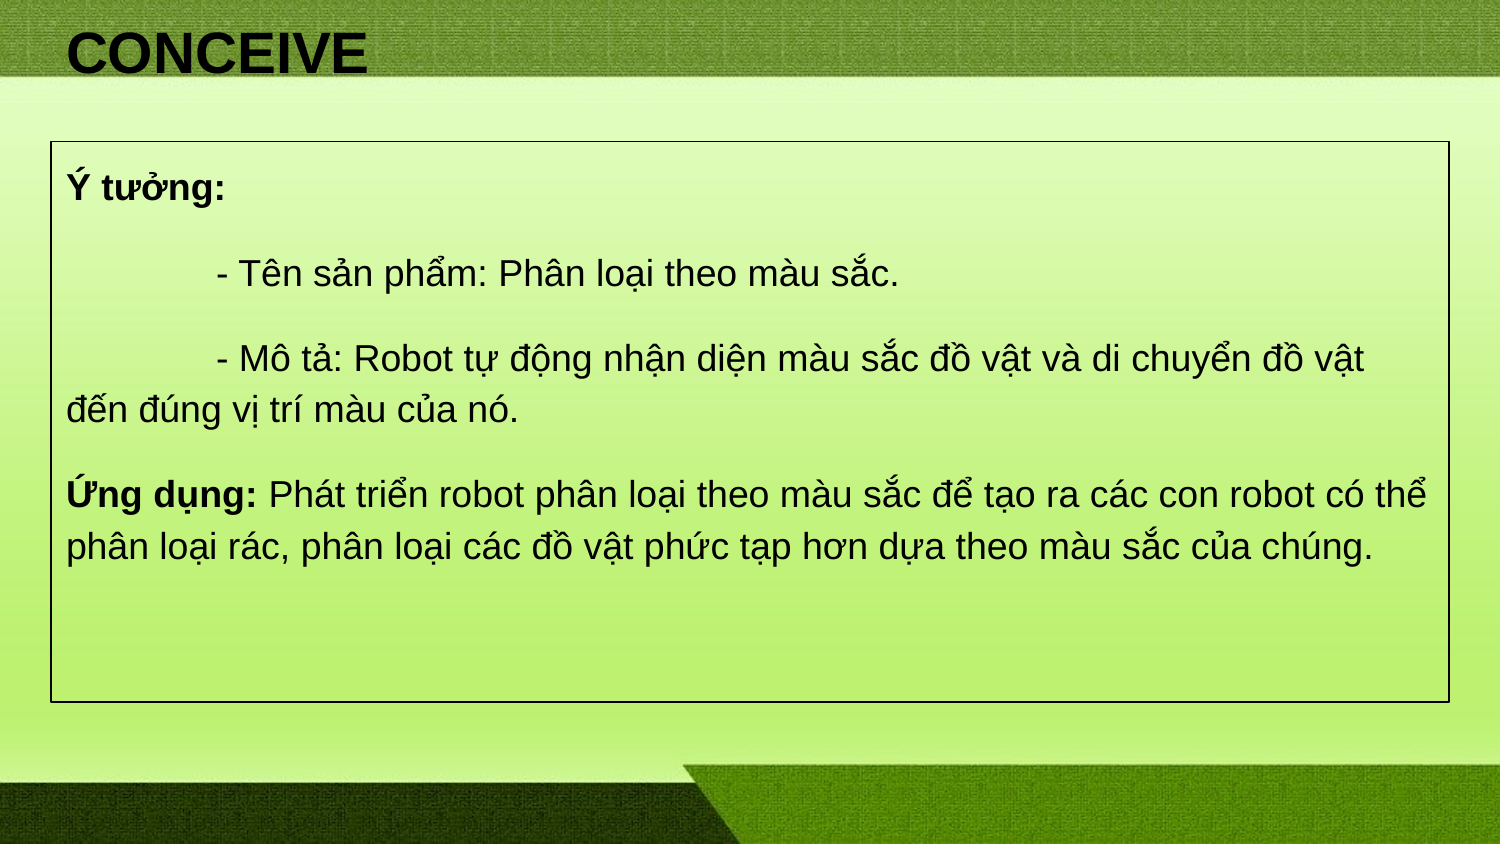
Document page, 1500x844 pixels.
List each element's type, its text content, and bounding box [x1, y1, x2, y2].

list Ý tưởng: - Tên sản phẩm: Phân loại theo màu sắc. - Mô tả: Robot tự động nhận diện màu sắc đồ vật và di chuyển đồ vật đến đúng vị trí màu của nó. Ứng dụng: Phát triển robot phân loại theo màu sắc để tạo ra các con robot có thể phân loại rác, phân loại các đồ vật phức tạp hơn dựa theo màu sắc của chúng. [51, 141, 1449, 703]
title CONCEIVE [51, 0, 1449, 94]
picture [0, 0, 1500, 844]
